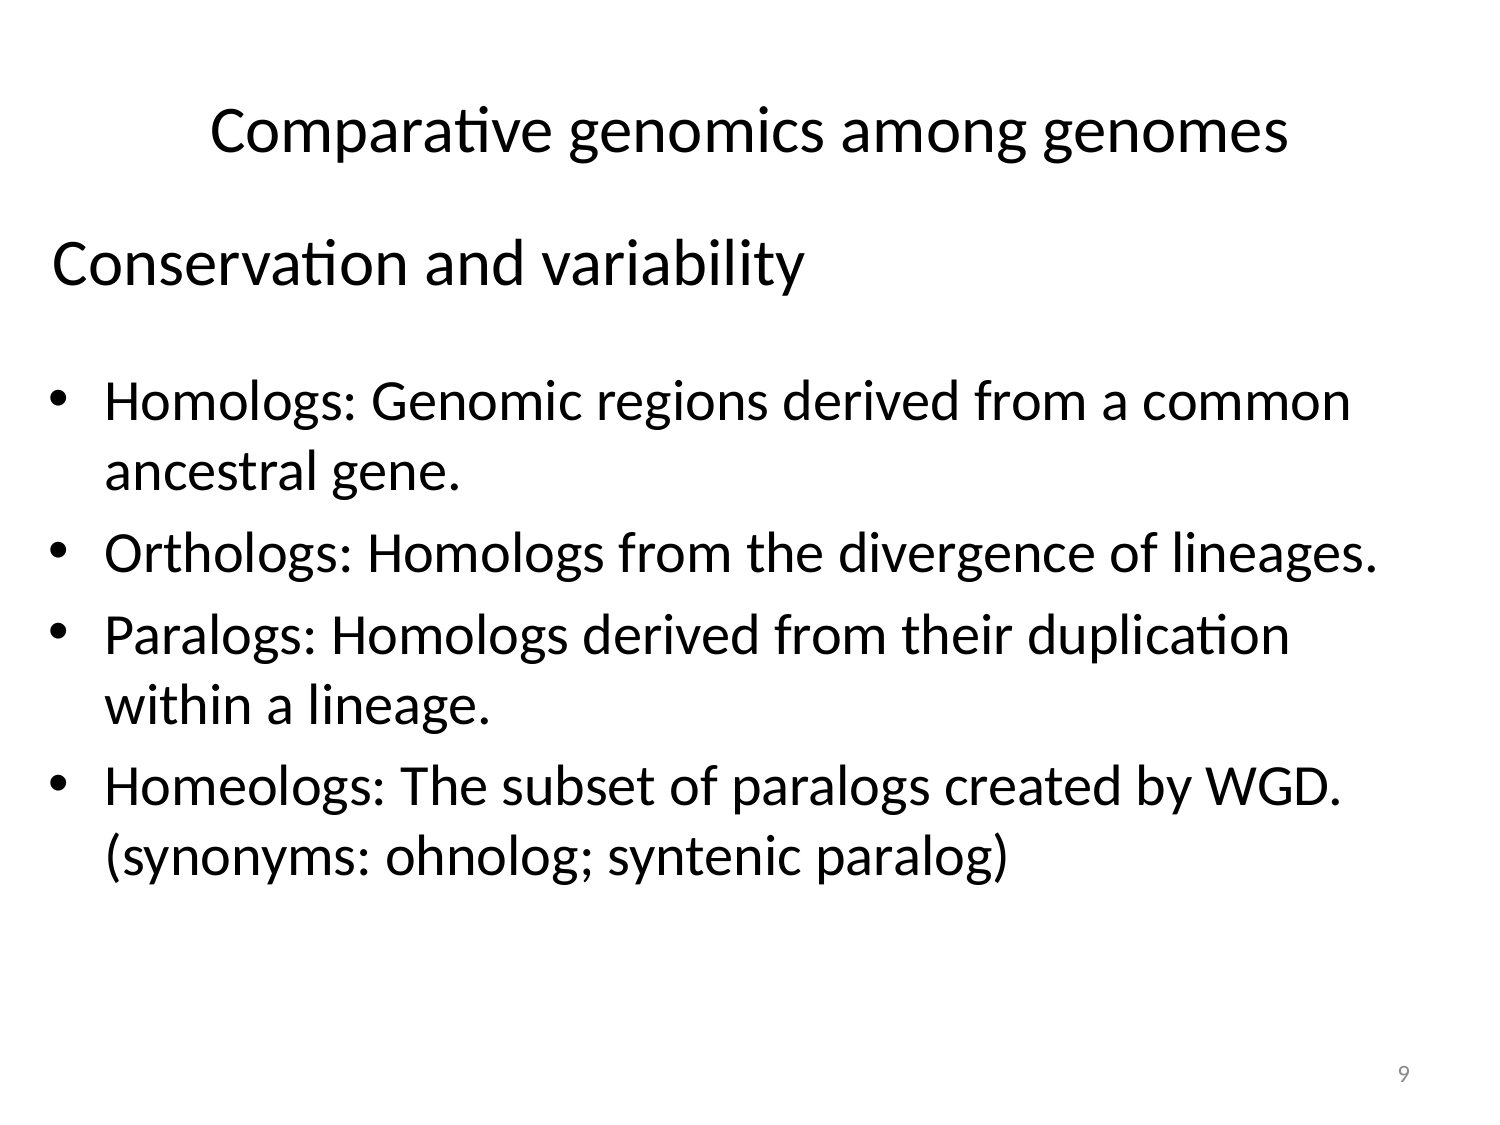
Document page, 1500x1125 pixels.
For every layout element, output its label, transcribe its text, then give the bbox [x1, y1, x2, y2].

title Comparative genomics among genomes [75, 42, 1425, 209]
list Homologs: Genomic regions derived from a common ancestral gene. Orthologs: Homologs from the divergence of lineages. Paralogs: Homologs derived from their duplication within a lineage. Homeologs: The subset of paralogs created by WGD. (synonyms: ohnolog; syntenic paralog) [33, 354, 1459, 1008]
text_box Conservation and variability [38, 211, 822, 306]
slide_number 9 [1074, 1042, 1425, 1103]
